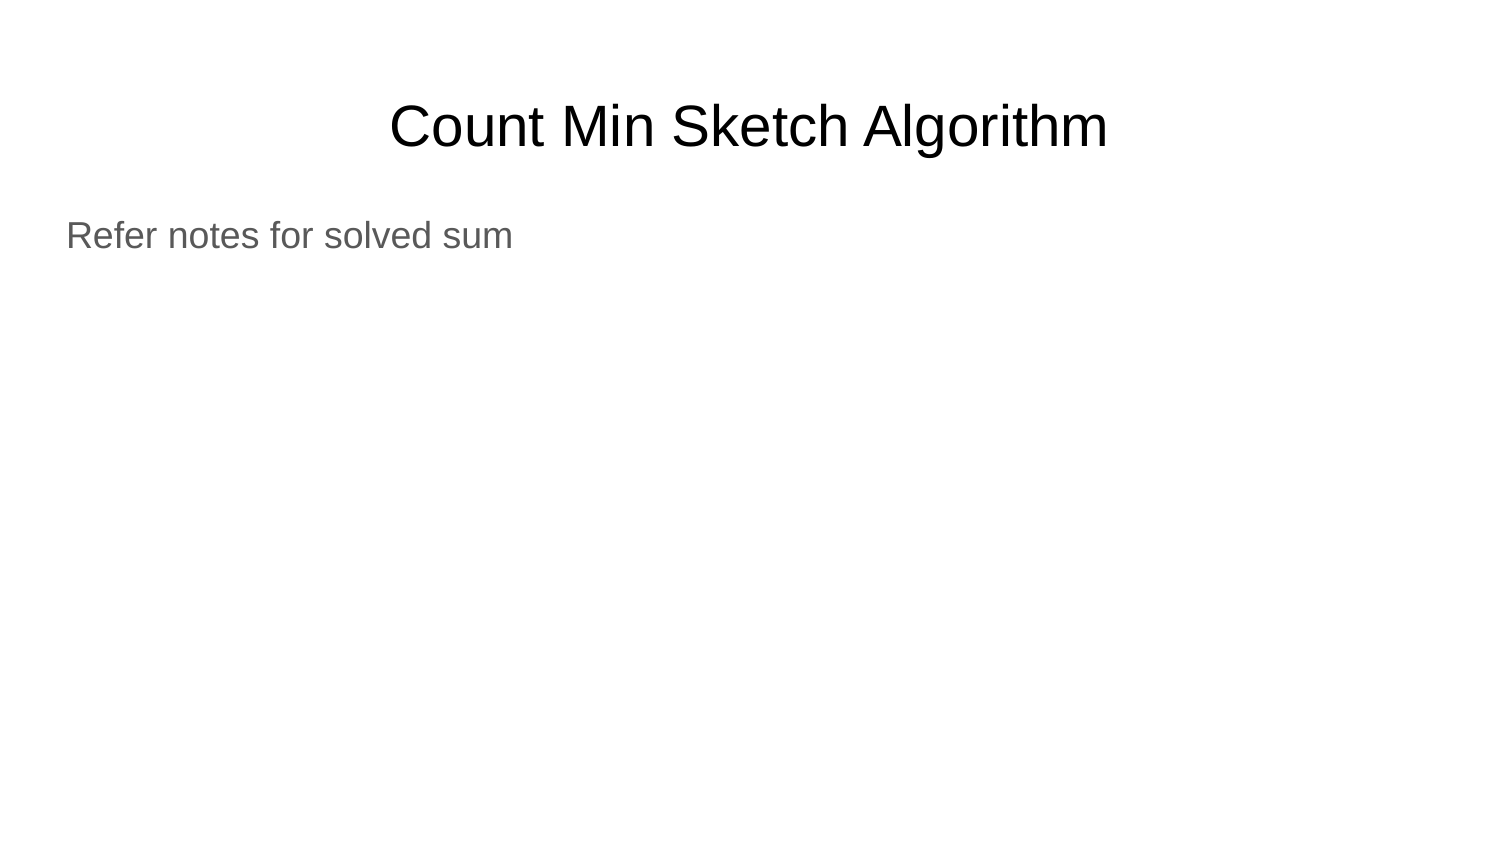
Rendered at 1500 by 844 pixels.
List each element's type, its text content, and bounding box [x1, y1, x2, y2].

list Refer notes for solved sum [51, 189, 1449, 750]
title Count Min Sketch Algorithm [51, 72, 1449, 167]
